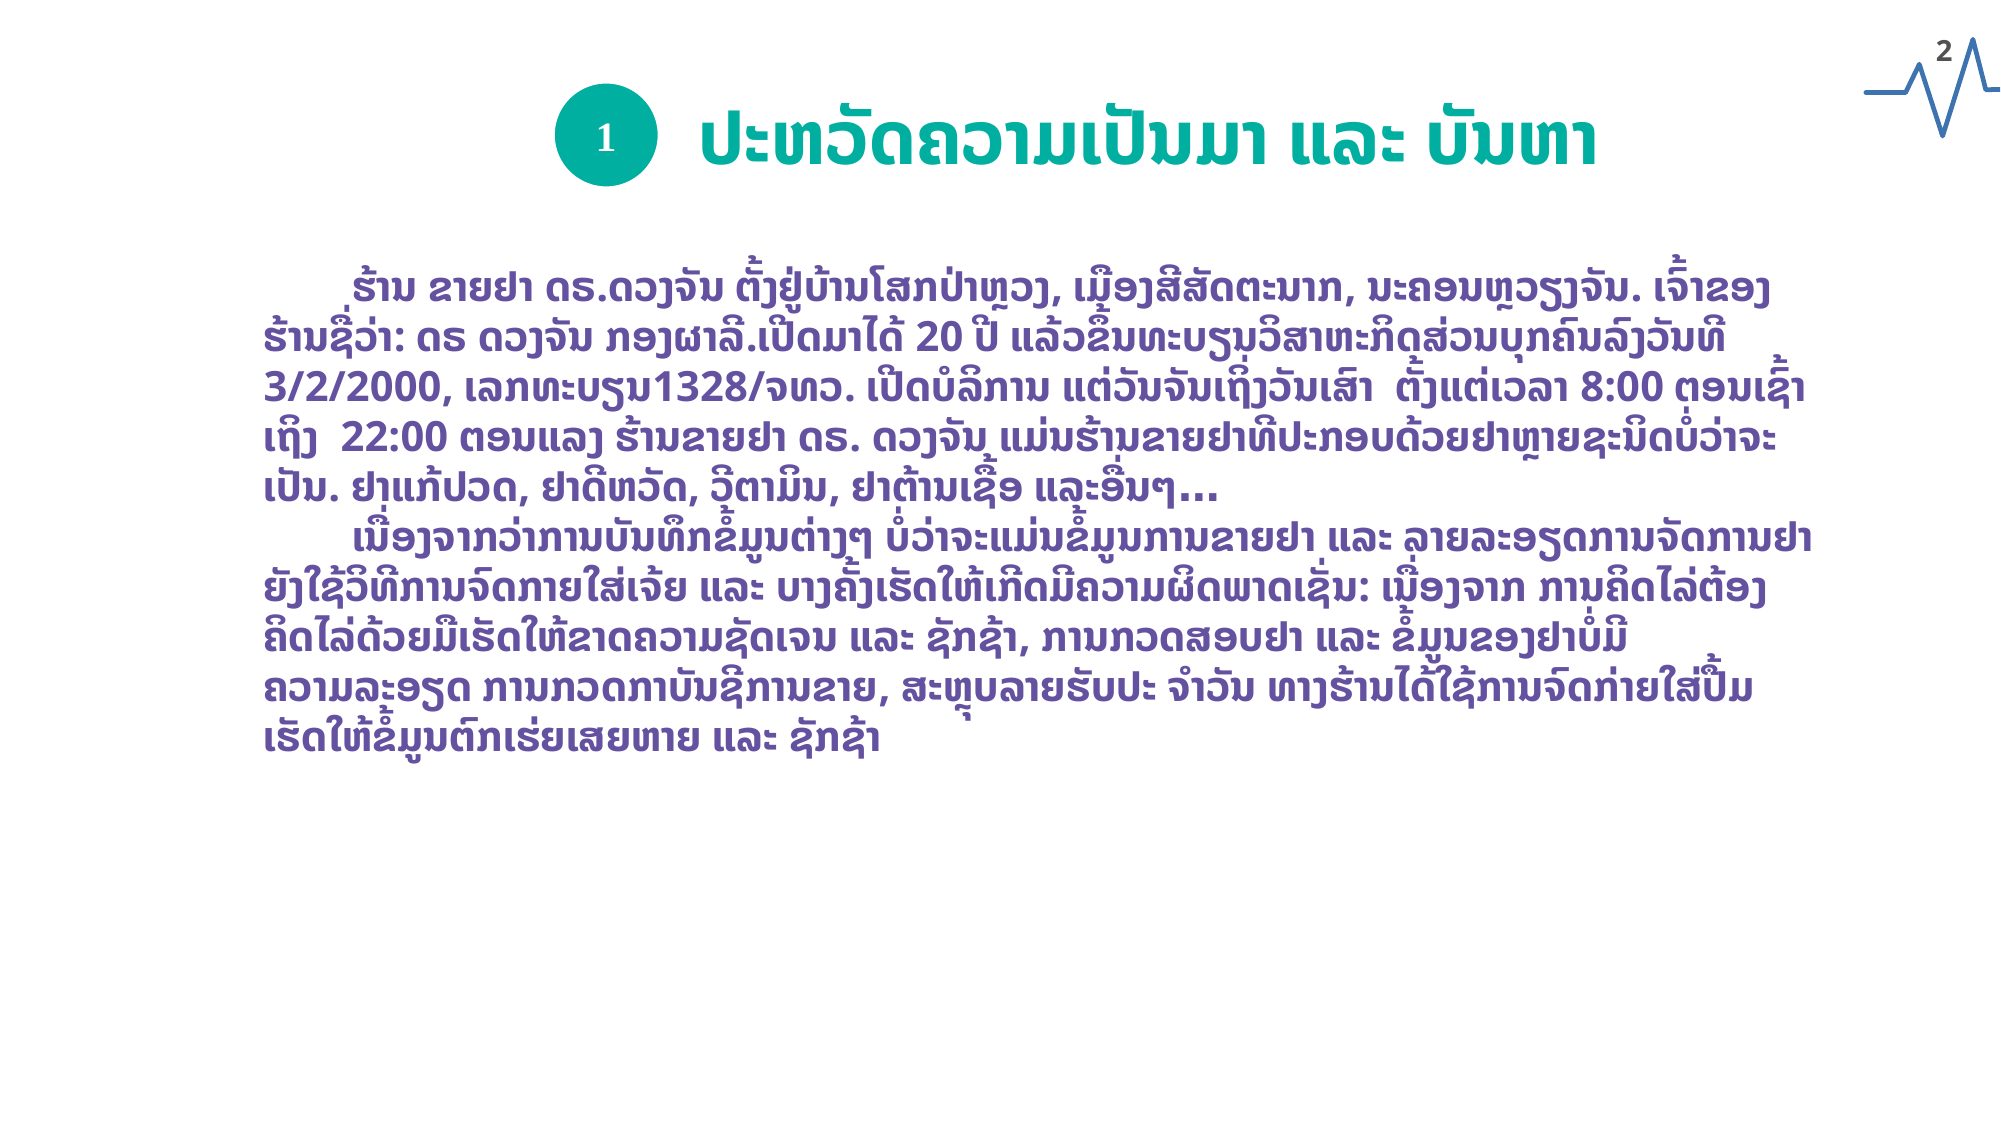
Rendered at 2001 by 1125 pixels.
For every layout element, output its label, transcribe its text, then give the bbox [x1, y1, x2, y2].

text_box ຮ້ານ ຂາຍຢາ ດຣ.ດວງຈັນ ຕັ້ງຢູ່ບ້ານໂສກປ່າຫຼວງ, ເມືອງສີສັດຕະນາກ, ນະຄອນຫຼວຽງຈັນ. ເຈົ້າຂອງຮ້ານຊື່ວ່າ: ດຣ ດວງຈັນ ກອງຜາລີ.ເປີດມາໄດ້ 20 ປີ ແລ້ວຂຶ້ນທະບຽນວິສາຫະກິດສ່ວນບຸກຄົນລົງວັນທີ 3/2/2000, ເລກທະບຽນ1328/ຈທວ. ເປີດບໍລິການ ແຕ່ວັນຈັນເຖິ່ງວັນເສົາ ຕັ້ງແຕ່ເວລາ 8:00 ຕອນເຊົ້າ ເຖິງ 22:00 ຕອນແລງ ຮ້ານຂາຍຢາ ດຣ. ດວງຈັນ ແມ່ນຮ້ານຂາຍຢາທີປະກອບດ້ວຍຢາຫຼາຍຊະນິດບໍ່ວ່າຈະເປັນ. ຢາແກ້ປວດ, ຢາດີຫວັດ, ວີຕາມິນ, ຢາຕ້ານເຊື້ອ ແລະອື່ນໆ… ເນື່ອງຈາກວ່າການບັນທຶກຂໍ້ມູນຕ່າງໆ ບໍ່ວ່າຈະແມ່ນຂໍ້ມູນການຂາຍຢາ ແລະ ລາຍລະອຽດການຈັດການຢາ ຍັງໃຊ້ວິທີການຈົດກາຍໃສ່ເຈ້ຍ ແລະ ບາງຄັ້ງເຮັດໃຫ້ເກີດມີຄວາມຜິດພາດເຊັ່ນ: ເນື່ອງຈາກ ການຄິດໄລ່ຕ້ອງຄິດໄລ່ດ້ວຍມືເຮັດໃຫ້ຂາດຄວາມຊັດເຈນ ແລະ ຊັກຊ້າ, ການກວດສອບຢາ ແລະ ຂໍ້ມູນຂອງຢາບໍ່ມີຄວາມລະອຽດ ການກວດກາບັນຊີການຂາຍ, ສະຫຼຸບລາຍຮັບປະ ຈຳວັນ ທາງຮ້ານໄດ້ໃຊ້ການຈົດກ່າຍໃສ່ປື້ມເຮັດໃຫ້ຂໍ້ມູນຕົກເຮ່ຍເສຍຫາຍ ແລະ ຊັກຊ້າ [255, 251, 1836, 768]
slide_number 2 [1905, 22, 1984, 82]
text_box 1 [551, 80, 661, 190]
text_box ປະຫວັດຄວາມເປັນມາ ແລະ ບັນຫາ [683, 81, 1616, 187]
